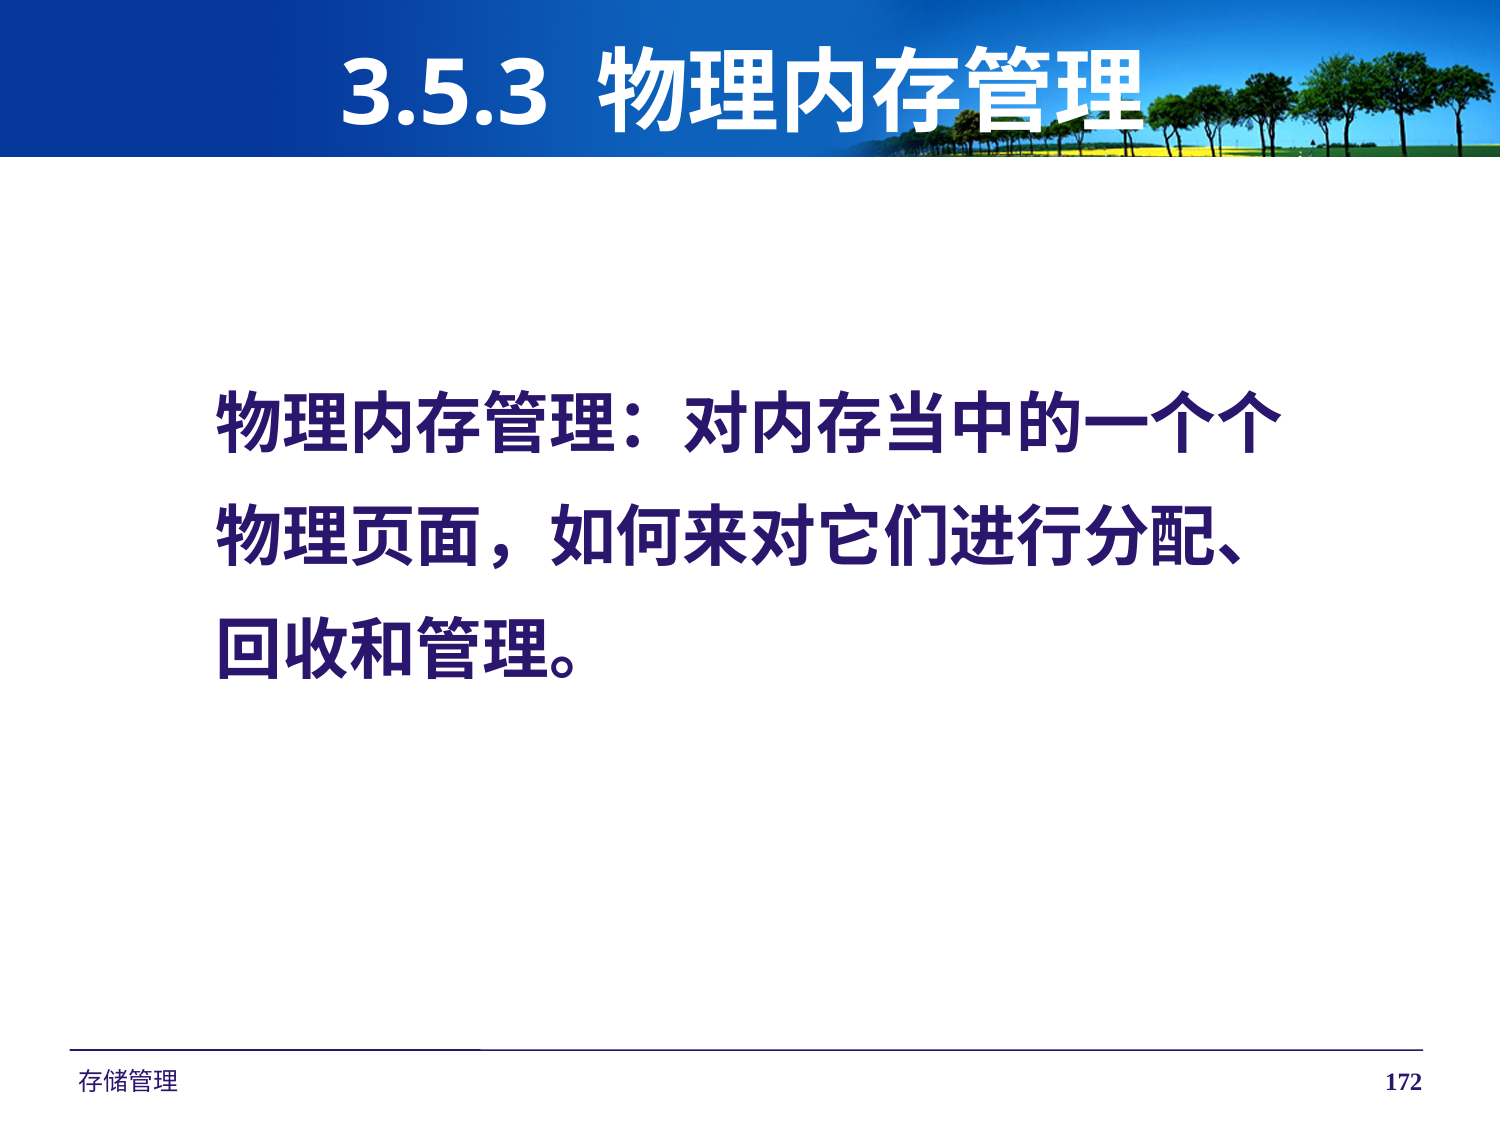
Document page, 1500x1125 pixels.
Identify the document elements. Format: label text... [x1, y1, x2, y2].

text_box 物理内存管理：对内存当中的一个个 物理页面，如何来对它们进行分配、 回收和管理。 [200, 373, 1299, 695]
footer 172 [962, 1057, 1438, 1095]
title 3.5.3 物理内存管理 [50, 39, 1438, 151]
slide_number 存储管理 [63, 1057, 414, 1095]
picture [0, 0, 1500, 157]
